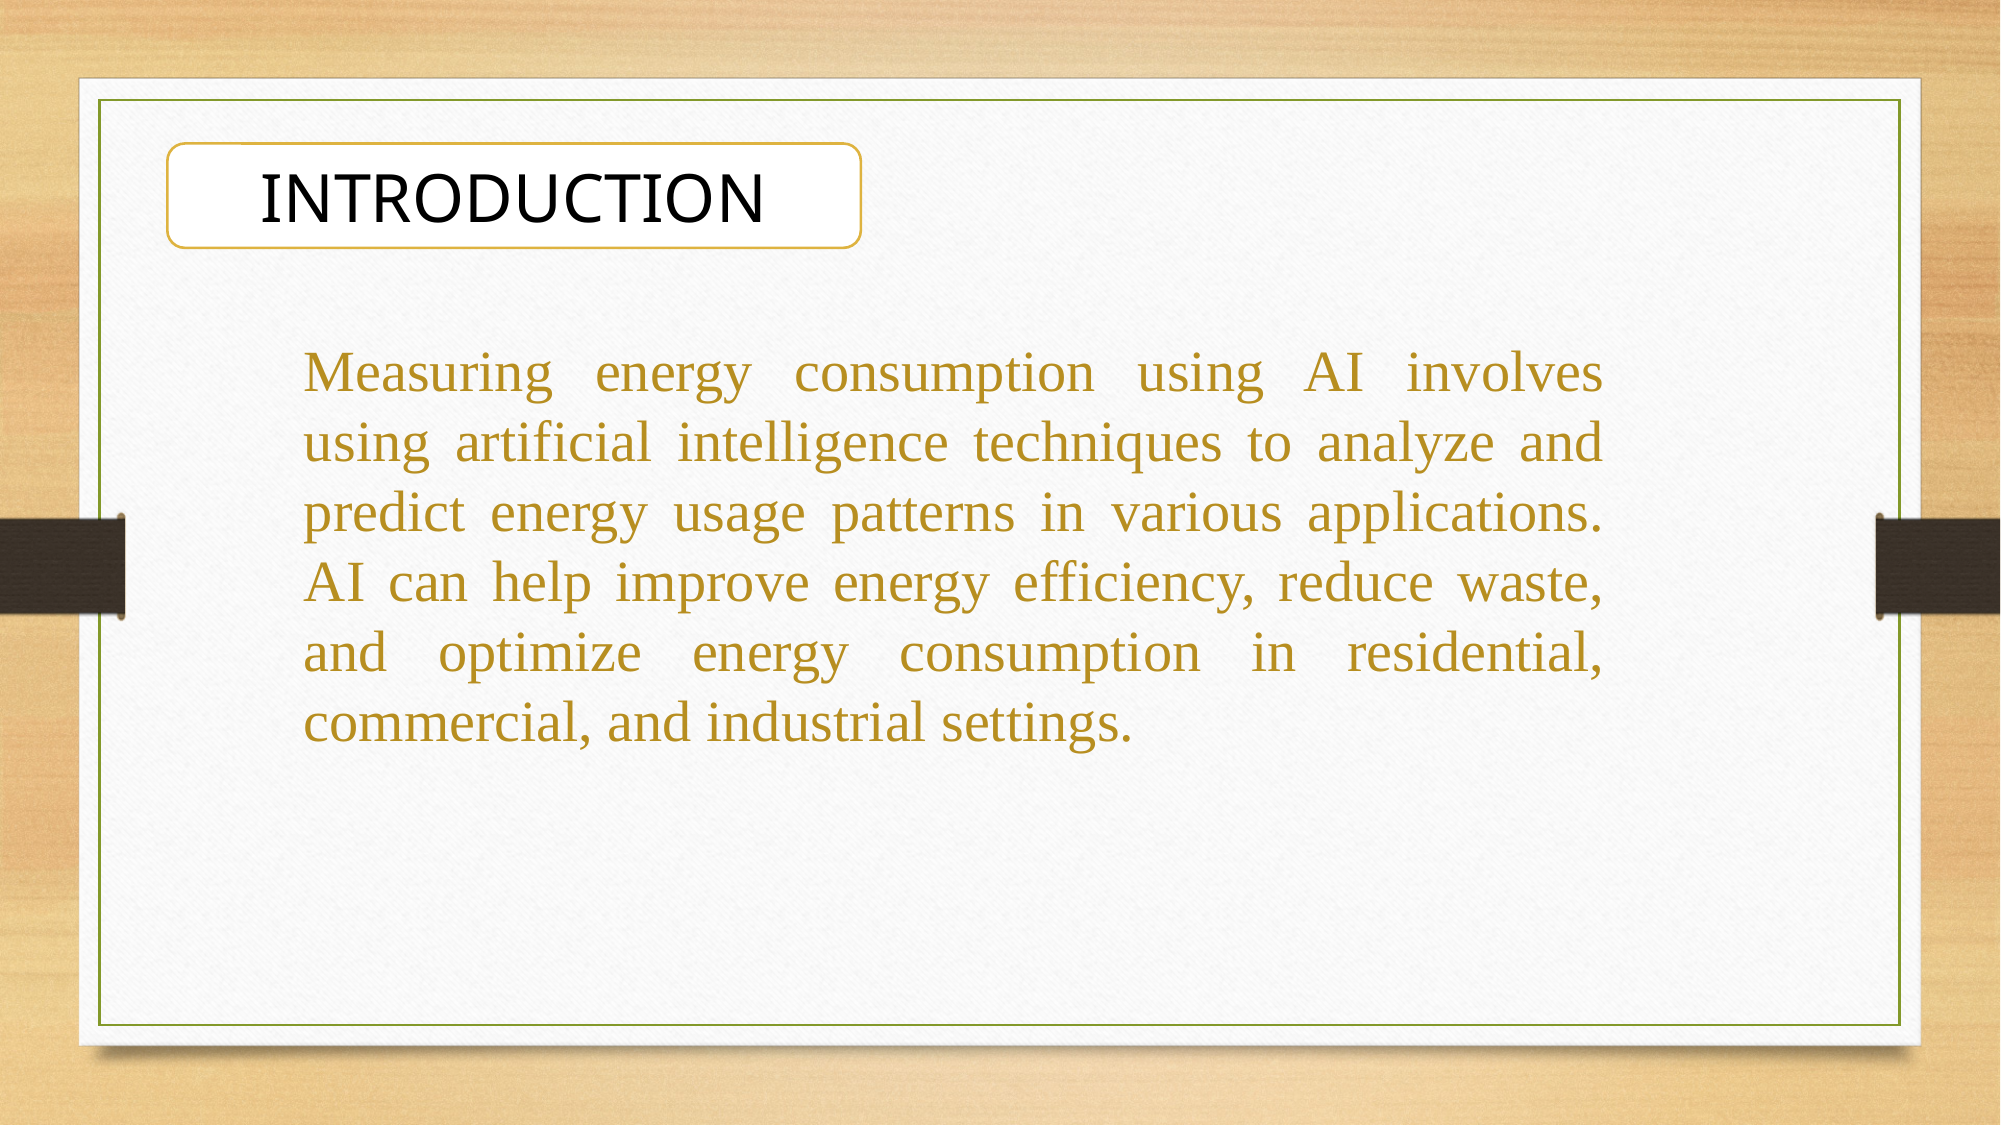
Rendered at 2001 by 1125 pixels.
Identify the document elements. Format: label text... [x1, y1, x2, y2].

text_box Measuring energy consumption using AI involves using artificial intelligence techniques to analyze and predict energy usage patterns in various applications. AI can help improve energy efficiency, reduce waste, and optimize energy consumption in residential, commercial, and industrial settings. [289, 326, 1620, 831]
picture [0, 0, 2001, 1125]
text_box INTRODUCTION [166, 142, 863, 250]
